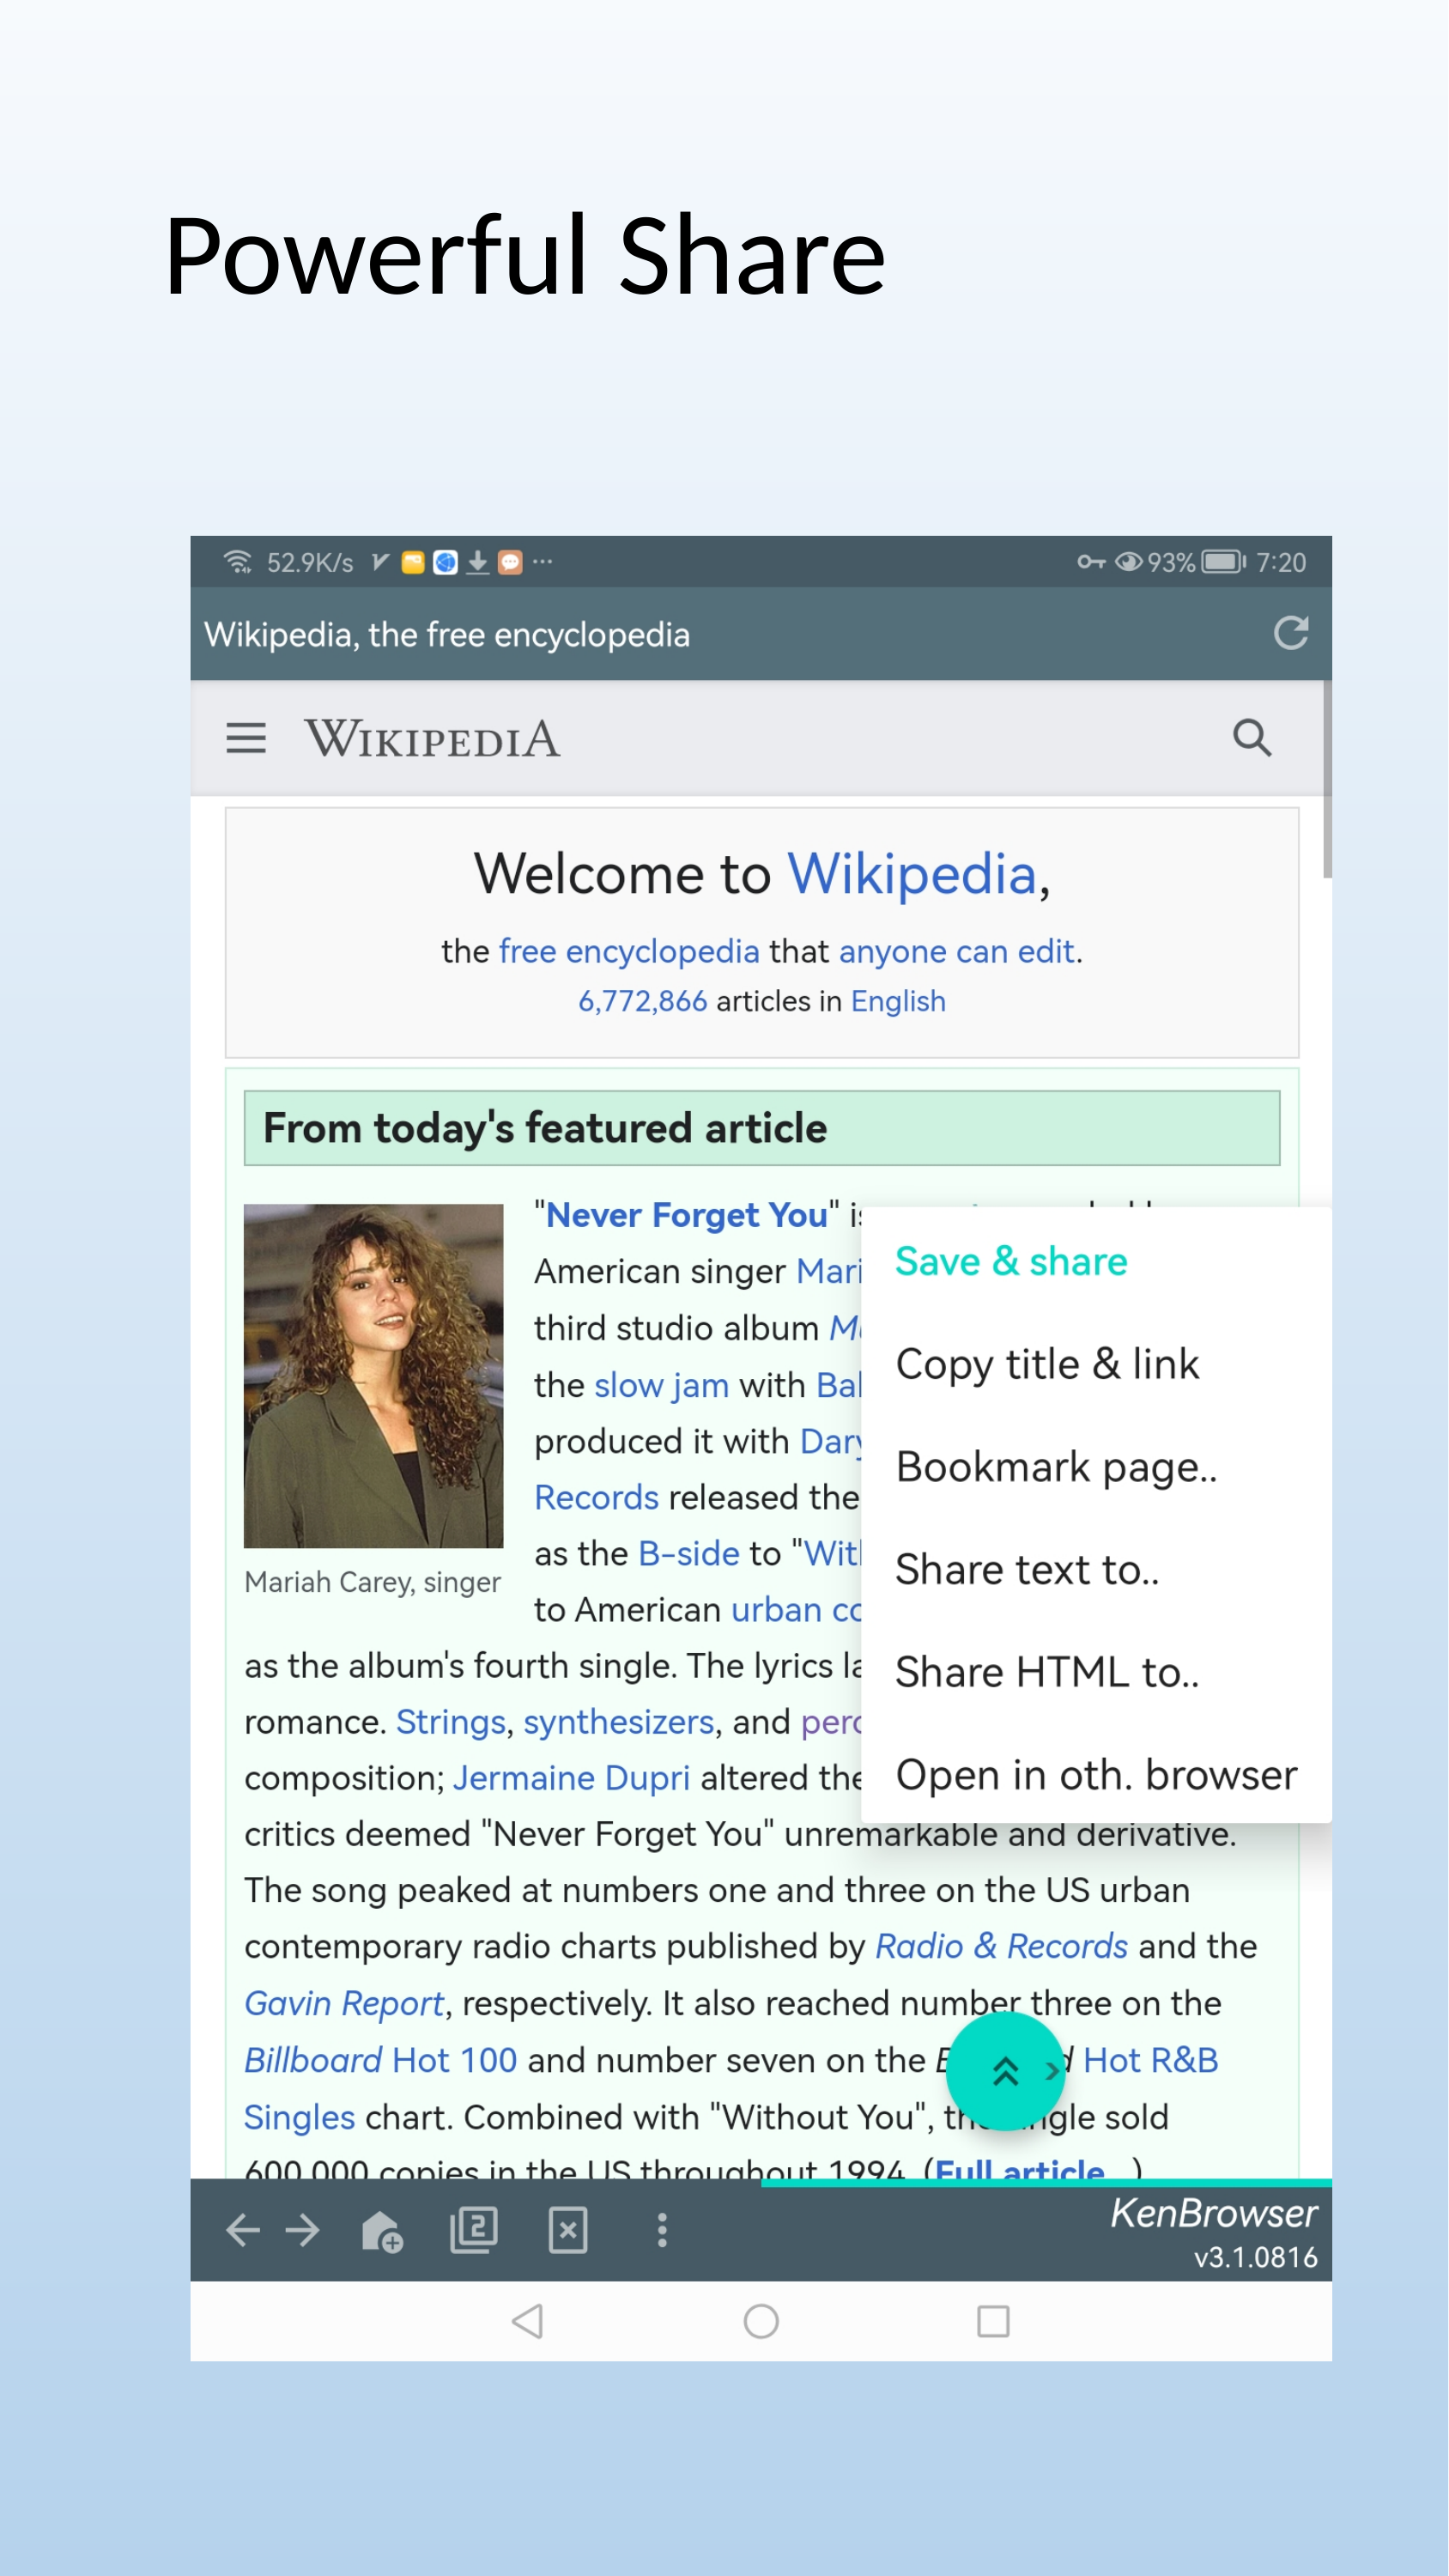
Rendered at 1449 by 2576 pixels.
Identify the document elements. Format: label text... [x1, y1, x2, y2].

text_box Powerful Share [150, 169, 1299, 325]
picture [191, 536, 1332, 2361]
